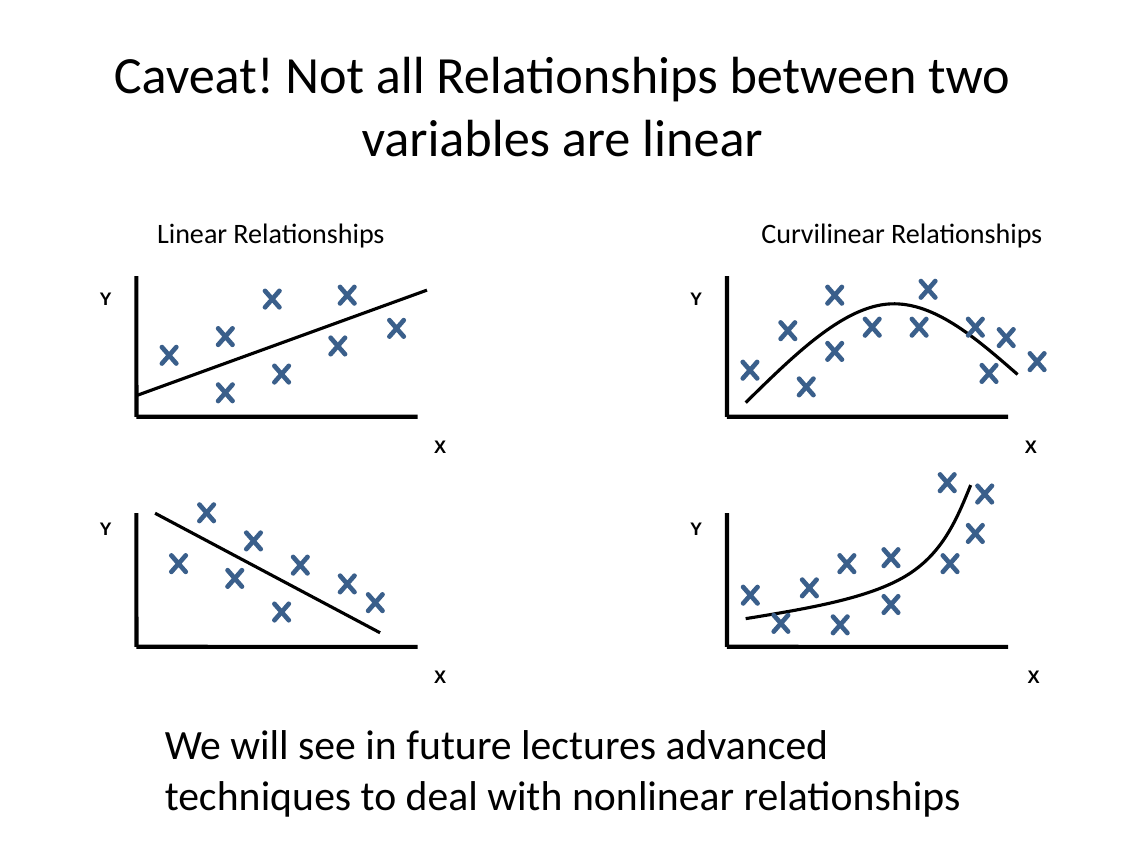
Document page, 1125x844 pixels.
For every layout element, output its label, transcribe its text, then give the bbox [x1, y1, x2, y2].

text_box [825, 284, 845, 306]
text_box We will see in future lectures advanced techniques to deal with nonlinear relationships [149, 710, 999, 826]
text_box [862, 316, 882, 338]
text_box [965, 316, 985, 338]
text_box Curvilinear Relationships [746, 207, 1067, 257]
text_box [745, 303, 1018, 403]
text_box [975, 483, 995, 505]
text_box Y [84, 489, 127, 547]
text_box [290, 554, 310, 576]
text_box [159, 344, 179, 366]
text_box [740, 584, 760, 606]
text_box [937, 472, 957, 494]
text_box [940, 553, 960, 575]
text_box [740, 359, 760, 381]
text_box [778, 320, 798, 342]
text_box [197, 502, 217, 524]
text_box [837, 553, 857, 575]
text_box [337, 573, 357, 595]
text_box [262, 288, 282, 310]
text_box [799, 577, 819, 599]
text_box [337, 284, 357, 306]
text_box [243, 530, 264, 552]
text_box X [419, 406, 462, 465]
text_box [825, 340, 845, 362]
text_box [328, 335, 348, 357]
text_box [918, 278, 938, 300]
text_box X [1013, 637, 1055, 695]
text_box [979, 362, 999, 385]
text_box [1027, 351, 1047, 373]
text_box [881, 547, 901, 569]
text_box [965, 522, 985, 545]
text_box [909, 316, 929, 338]
text_box [830, 614, 850, 636]
text_box Y [675, 259, 718, 317]
text_box Y [675, 489, 718, 547]
text_box [881, 593, 901, 616]
text_box [272, 601, 292, 623]
text_box [365, 592, 385, 614]
text_box [387, 317, 407, 339]
text_box [168, 553, 189, 575]
text_box X [1010, 406, 1052, 465]
text_box [215, 382, 235, 404]
text_box Linear Relationships [142, 207, 424, 257]
text_box [225, 567, 245, 589]
text_box X [419, 637, 462, 695]
text_box [215, 326, 235, 348]
text_box Y [84, 259, 127, 317]
text_box [745, 485, 971, 619]
title Caveat! Not all Relationships between two variables are linear [56, 33, 1069, 175]
text_box [534, 232, 1125, 612]
text_box [272, 363, 292, 385]
text_box [996, 327, 1016, 349]
text_box [796, 376, 816, 398]
text_box [771, 612, 791, 634]
